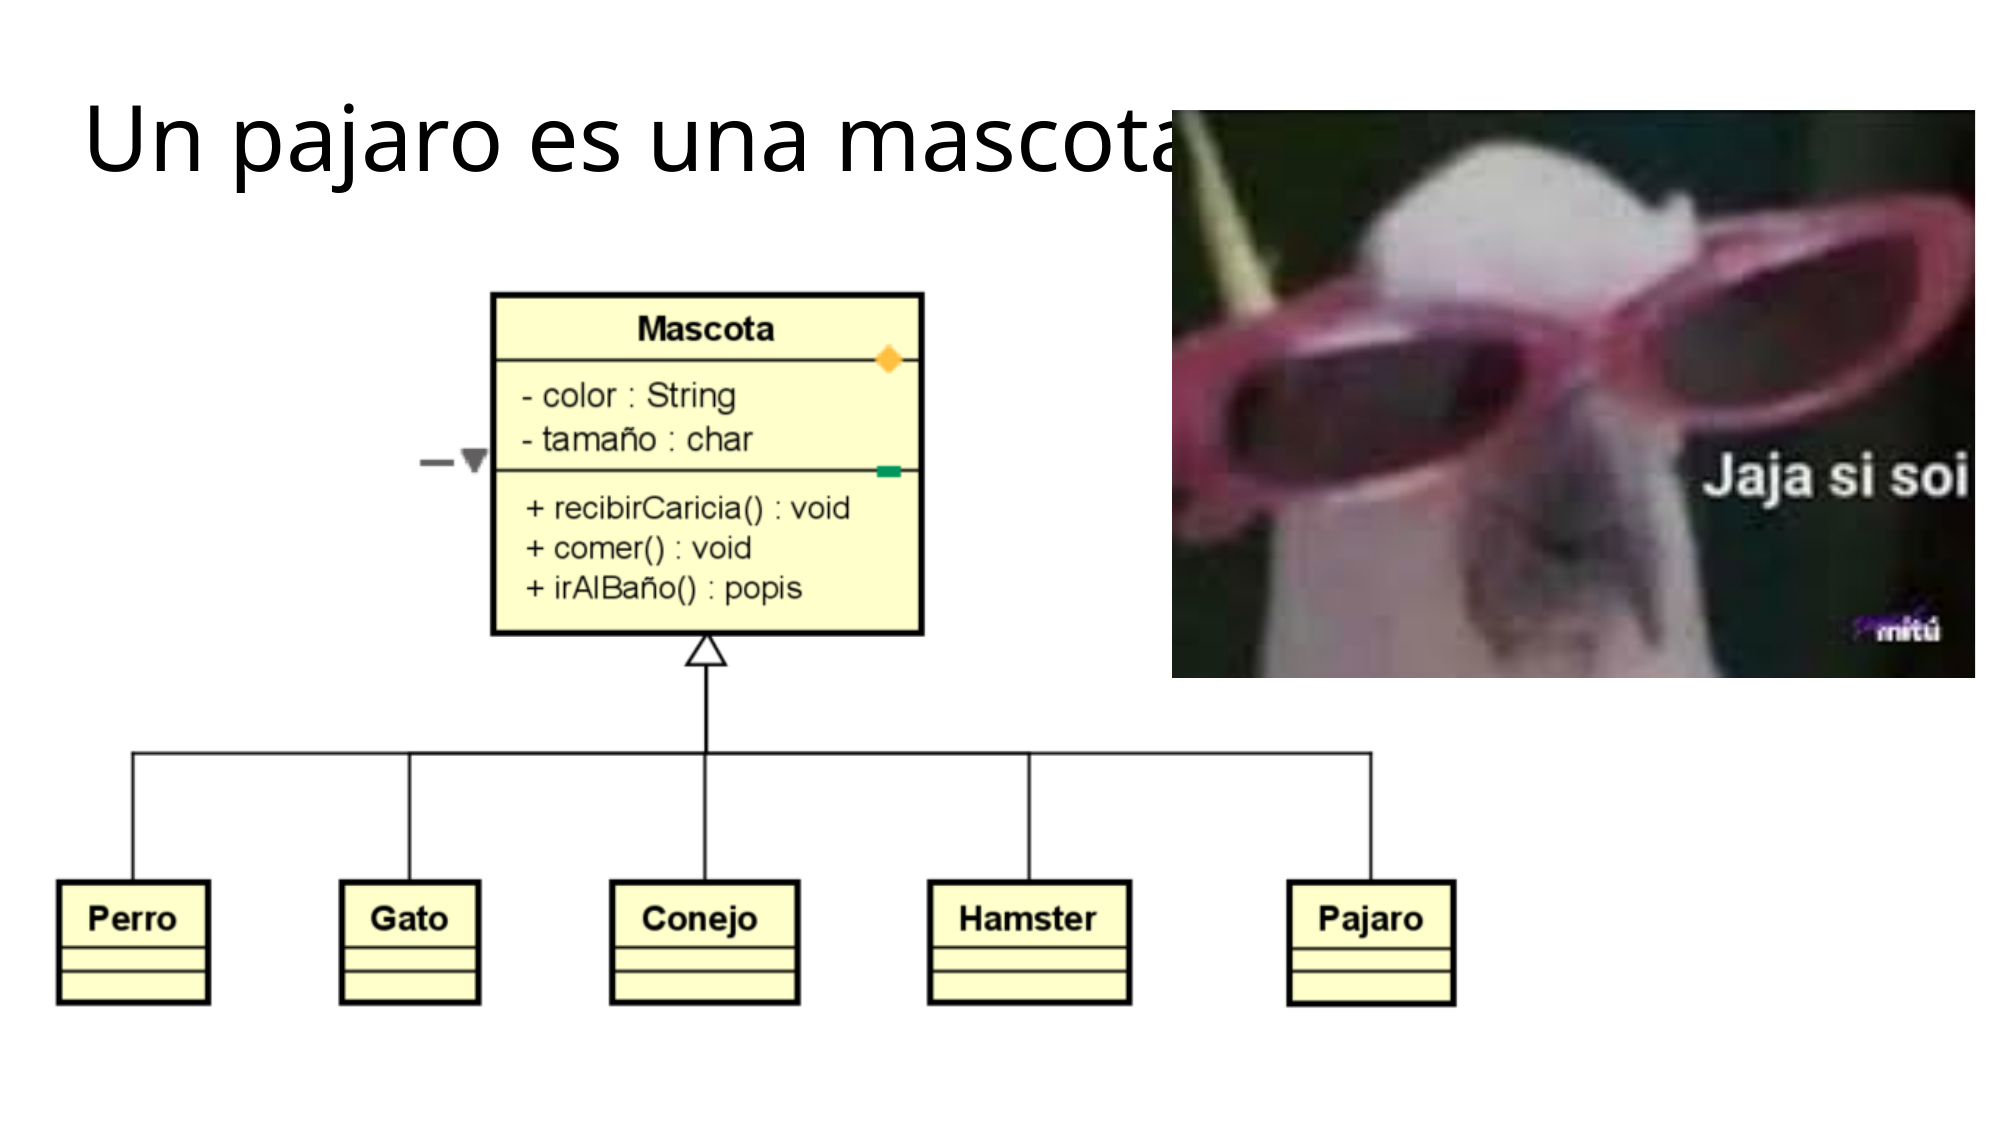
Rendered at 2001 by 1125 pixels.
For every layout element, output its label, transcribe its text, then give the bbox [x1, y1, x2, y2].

picture [24, 110, 1976, 1066]
title Un pajaro es una mascota [67, 33, 1793, 219]
